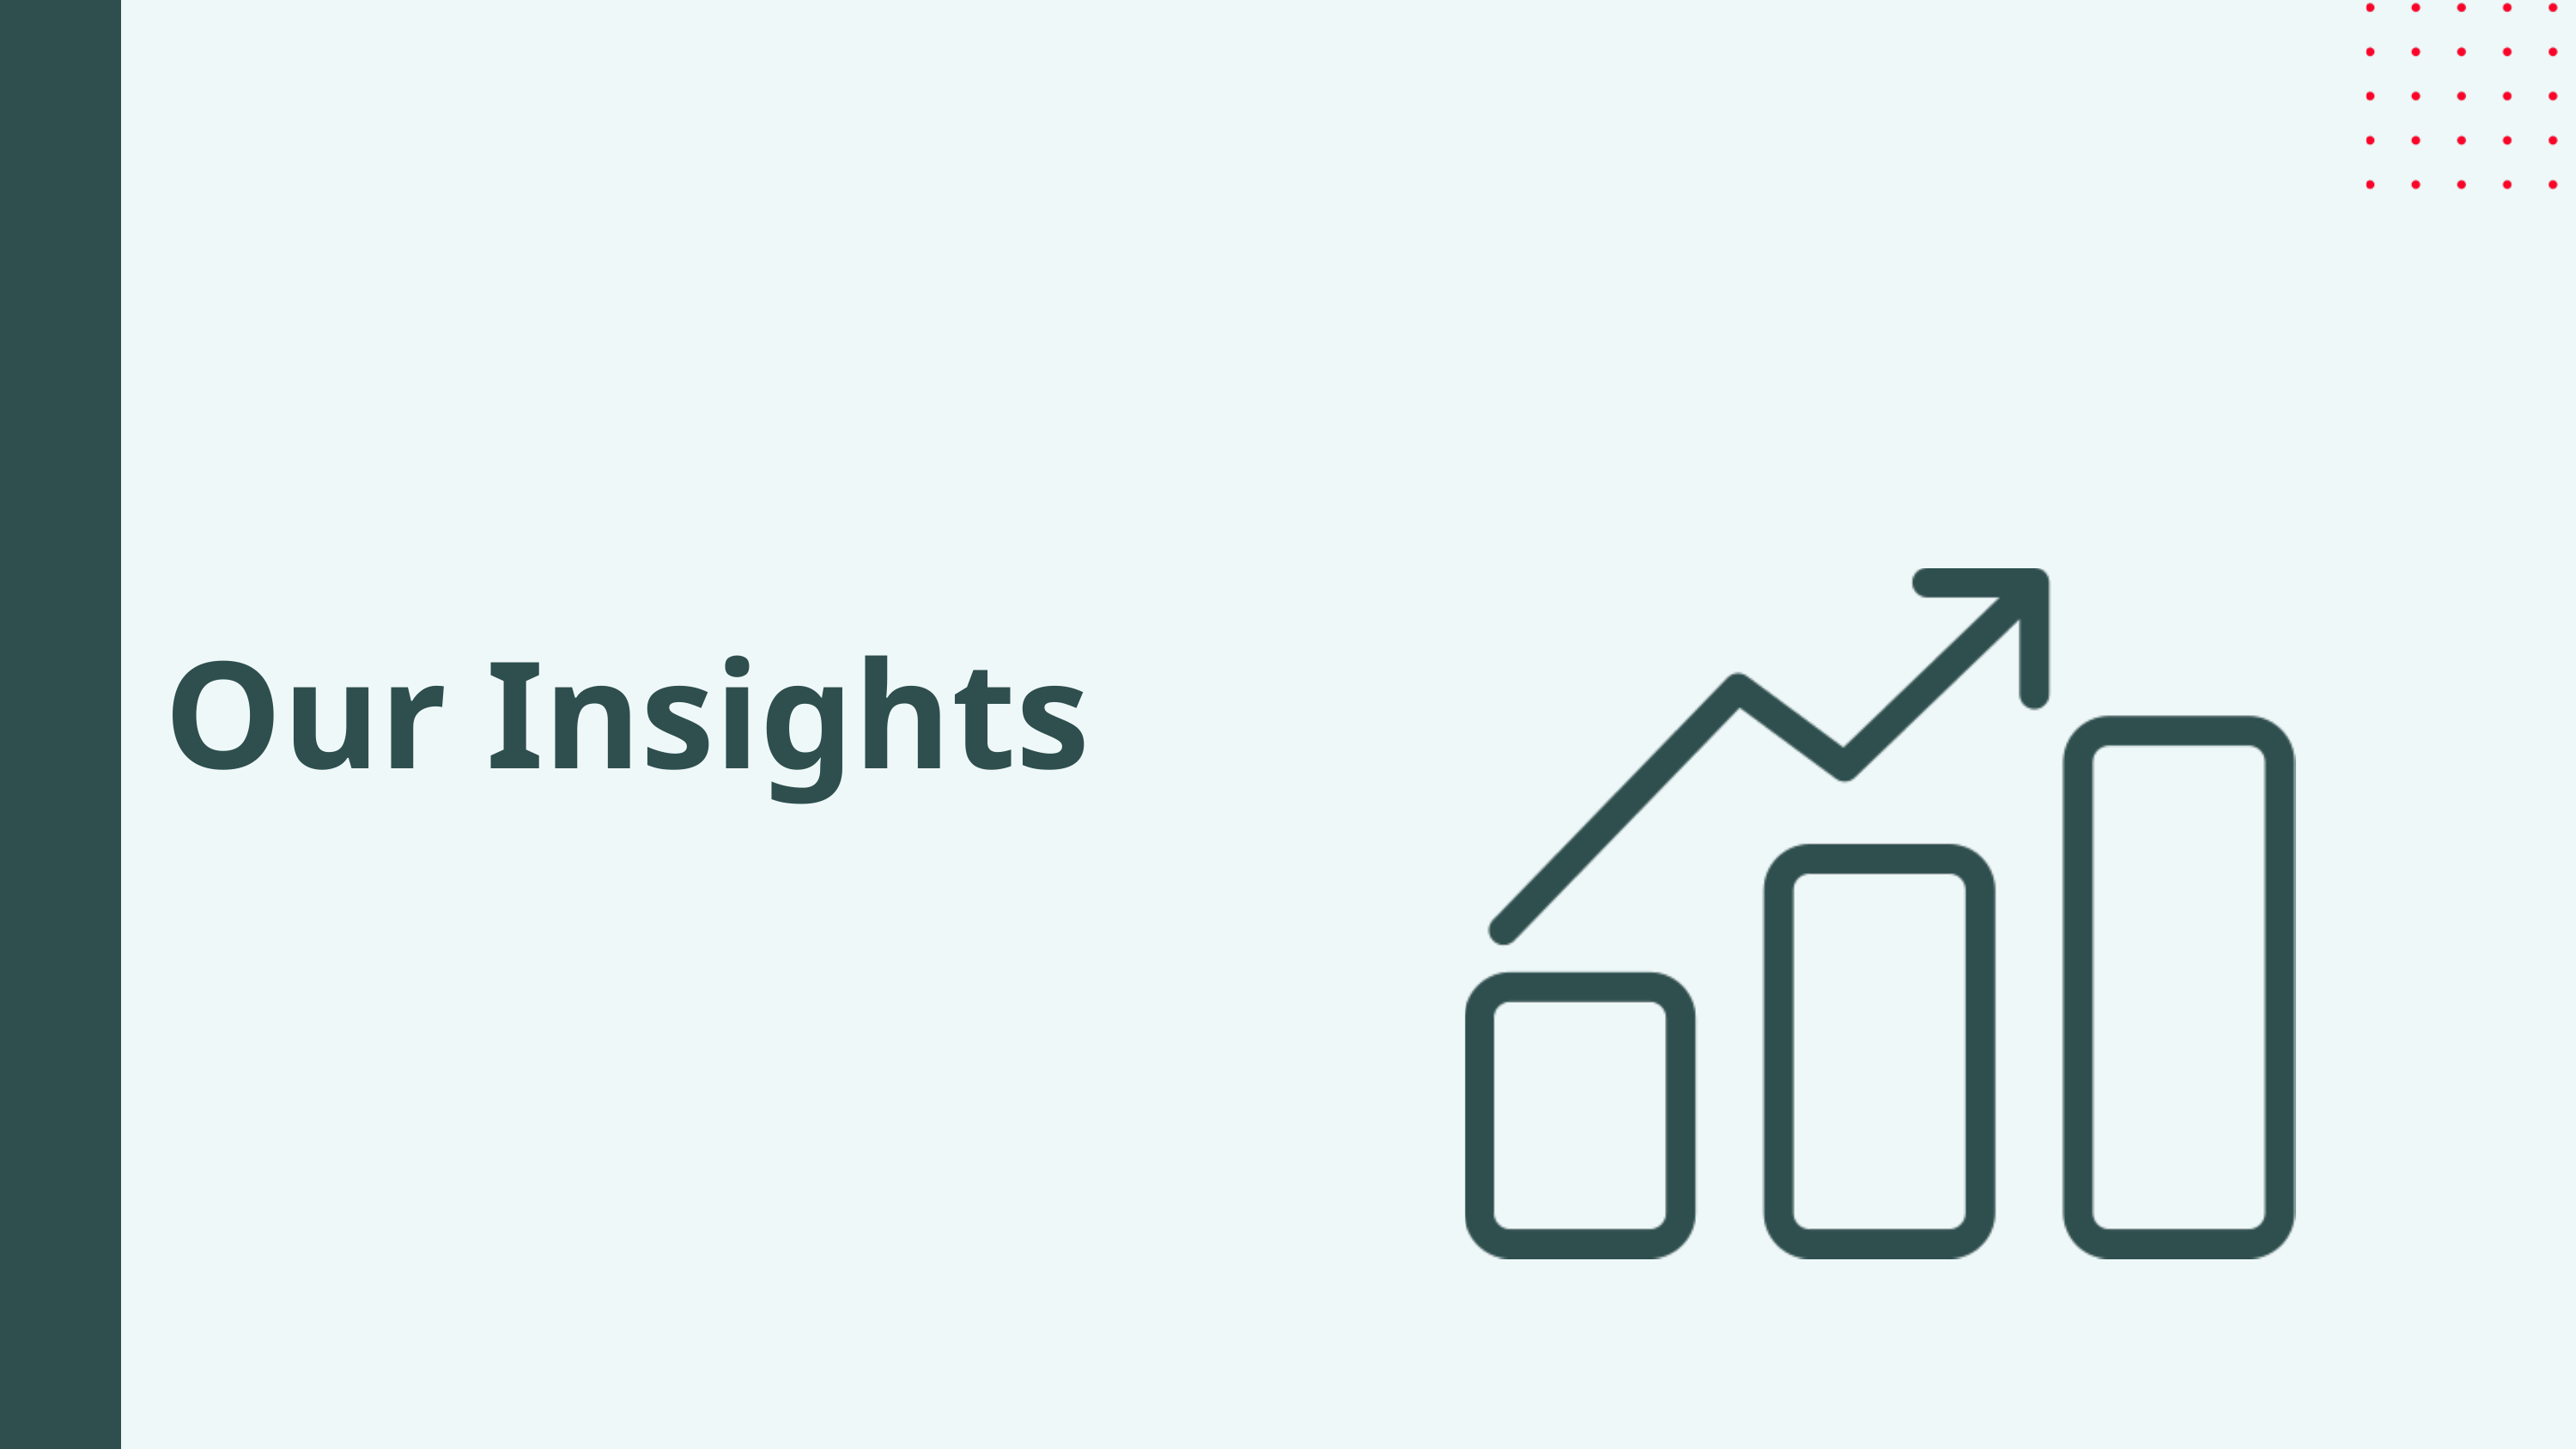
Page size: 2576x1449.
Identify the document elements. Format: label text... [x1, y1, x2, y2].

text_box [1465, 568, 2296, 1259]
text_box [2366, 0, 2576, 190]
text_box Our Insights [164, 644, 1656, 799]
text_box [0, 0, 122, 1449]
